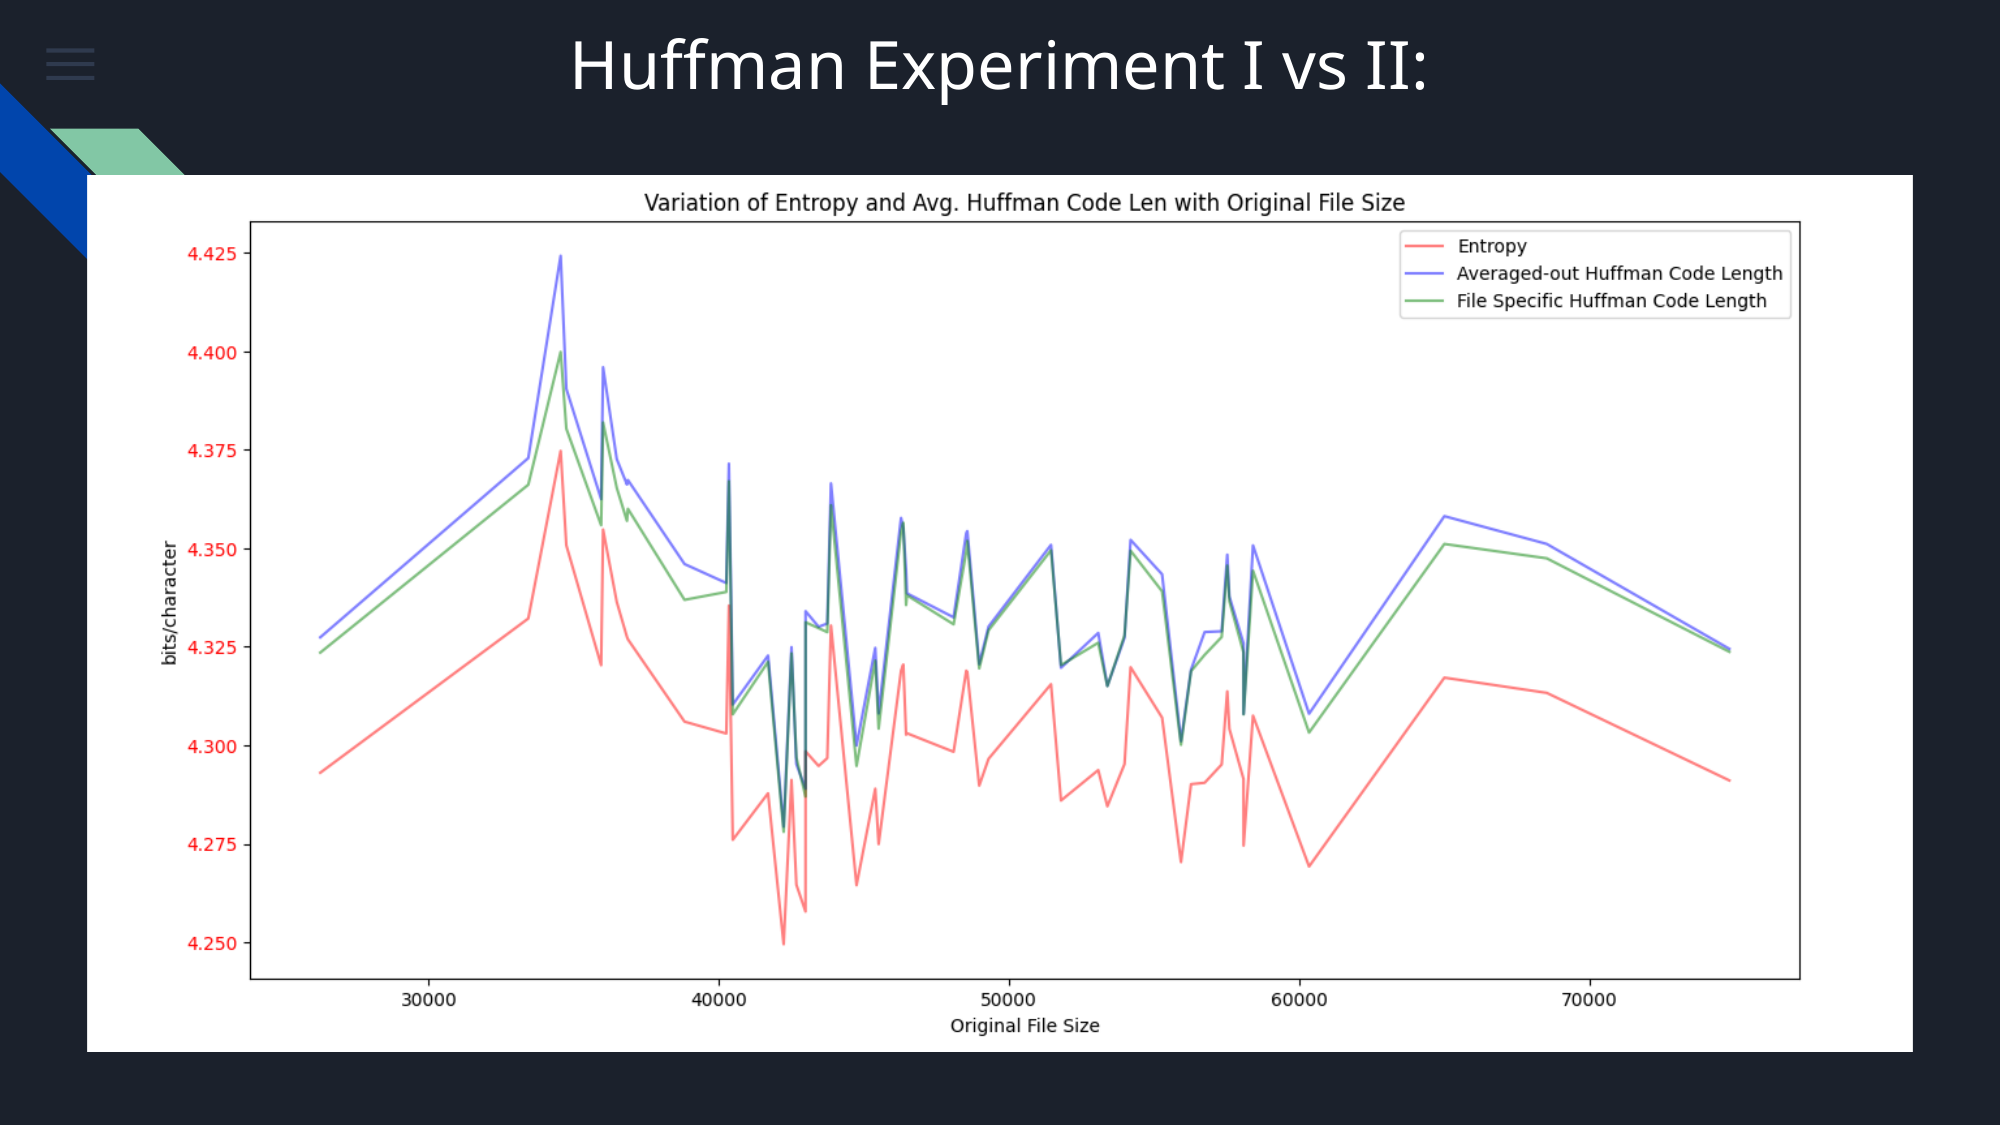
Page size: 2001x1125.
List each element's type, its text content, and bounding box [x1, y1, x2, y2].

title Huffman Experiment I vs II: [63, 2, 1937, 131]
picture [87, 175, 1913, 1052]
